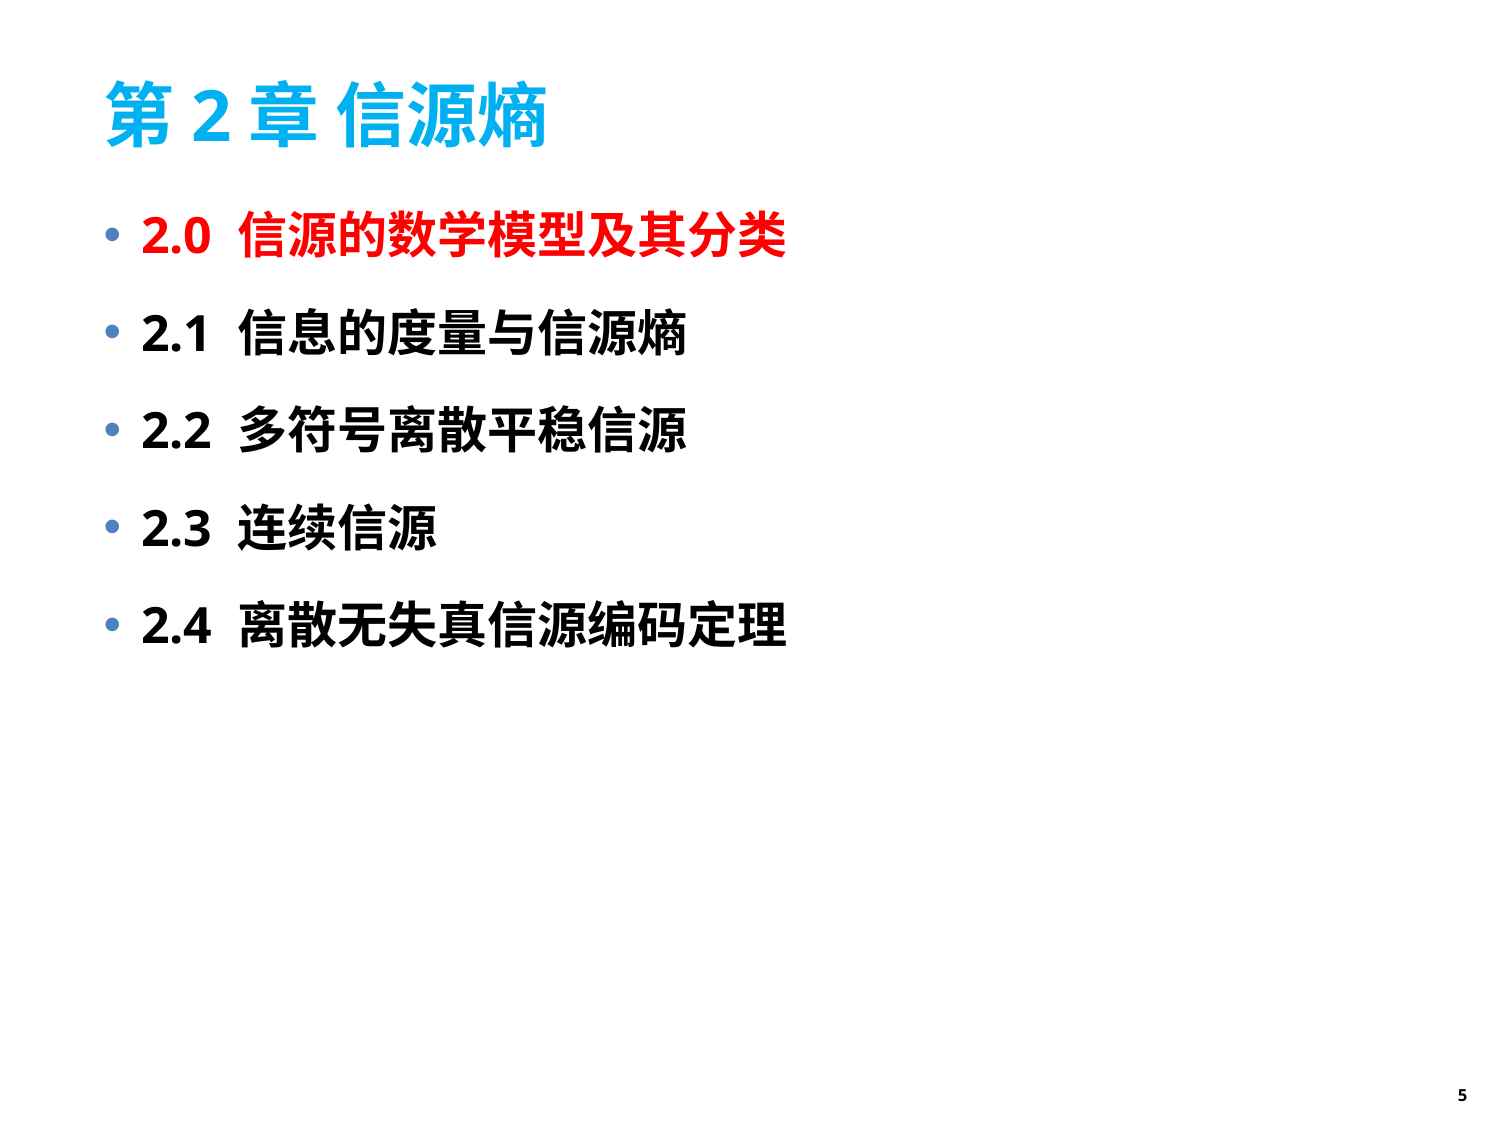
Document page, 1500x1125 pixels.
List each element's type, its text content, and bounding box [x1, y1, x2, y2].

list 2.0 信源的数学模型及其分类 2.1 信息的度量与信源熵 2.2 多符号离散平稳信源 2.3 连续信源 2.4 离散无失真信源编码定理 [88, 196, 1412, 1024]
slide_number 5 [1379, 1075, 1483, 1118]
title 第2章 信源熵 [88, 30, 1412, 164]
